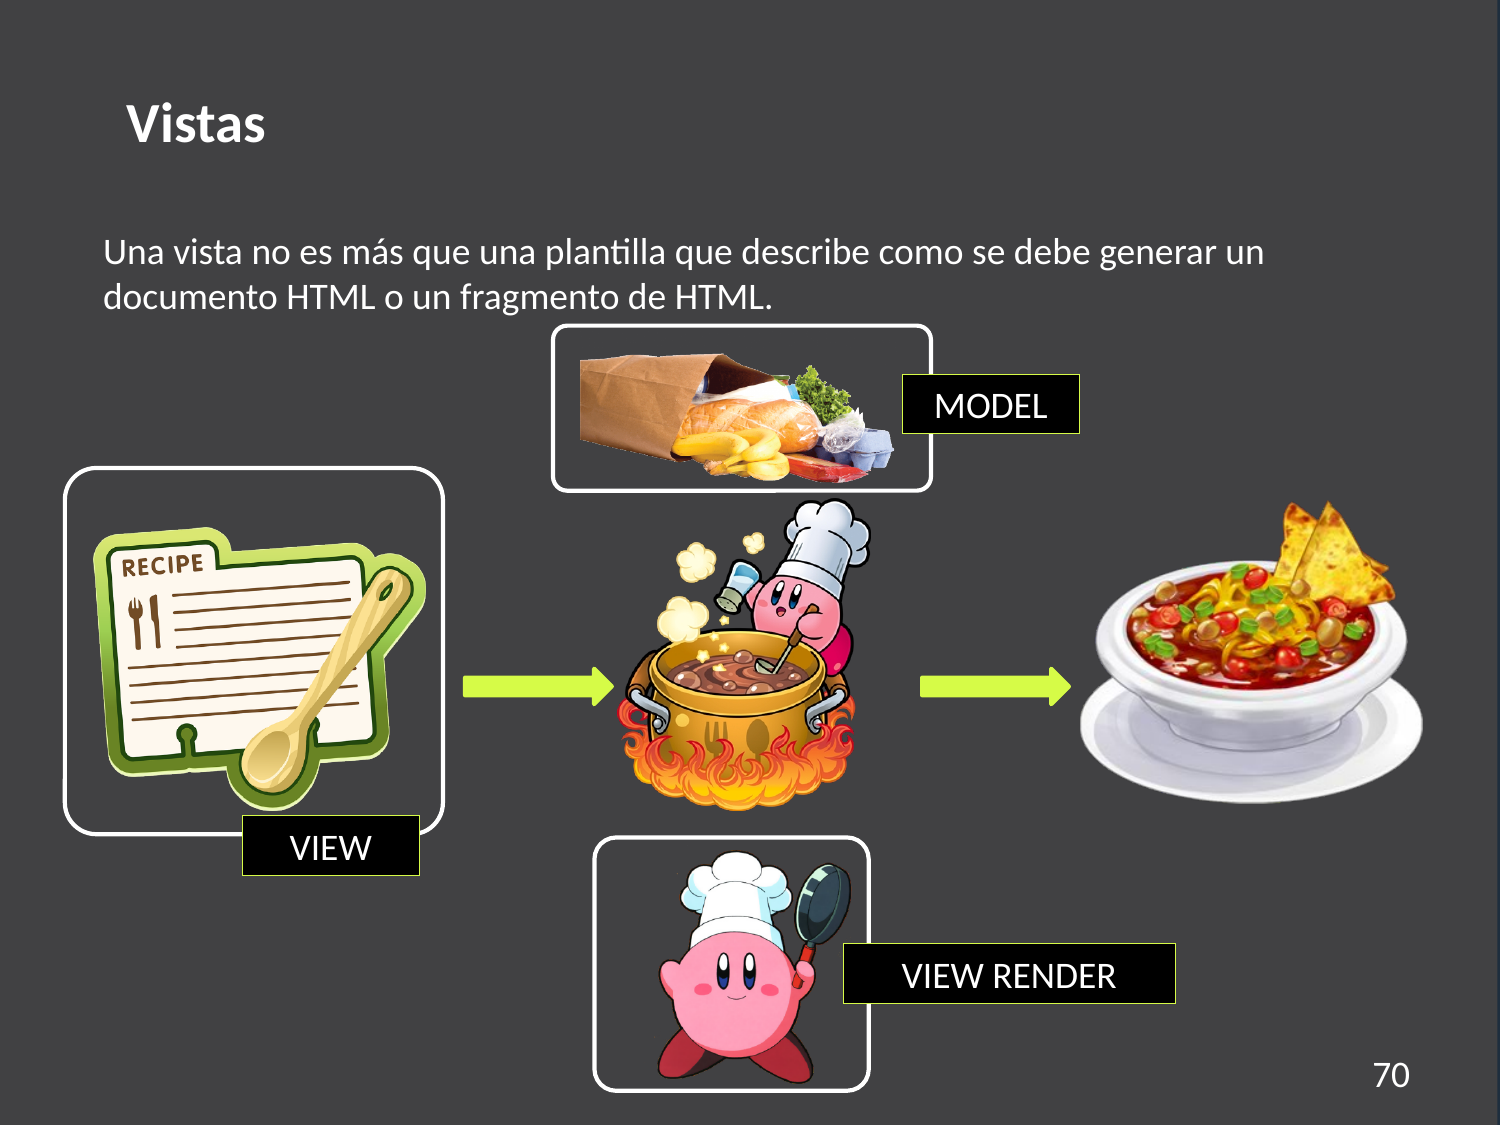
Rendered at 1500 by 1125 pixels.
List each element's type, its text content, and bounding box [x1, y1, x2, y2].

text_box 70 [1281, 1042, 1425, 1103]
text_box [550, 323, 582, 493]
picture [1080, 500, 1423, 804]
text_box [592, 835, 871, 1093]
picture [580, 324, 908, 811]
text_box [913, 434, 934, 493]
text_box Una vista no es más que una plantilla que describe como se debe generar un documento HTML o un fragmento de HTML. [88, 219, 1400, 325]
picture [631, 845, 857, 1094]
text_box Vistas [112, 78, 1069, 161]
picture [93, 526, 426, 811]
text_box [920, 666, 1071, 707]
text_box [906, 323, 934, 374]
text_box [462, 666, 611, 707]
text_box VIEW RENDER [861, 943, 1176, 1004]
text_box [62, 465, 446, 837]
text_box VIEW [242, 819, 420, 876]
text_box MODEL [913, 374, 1080, 434]
